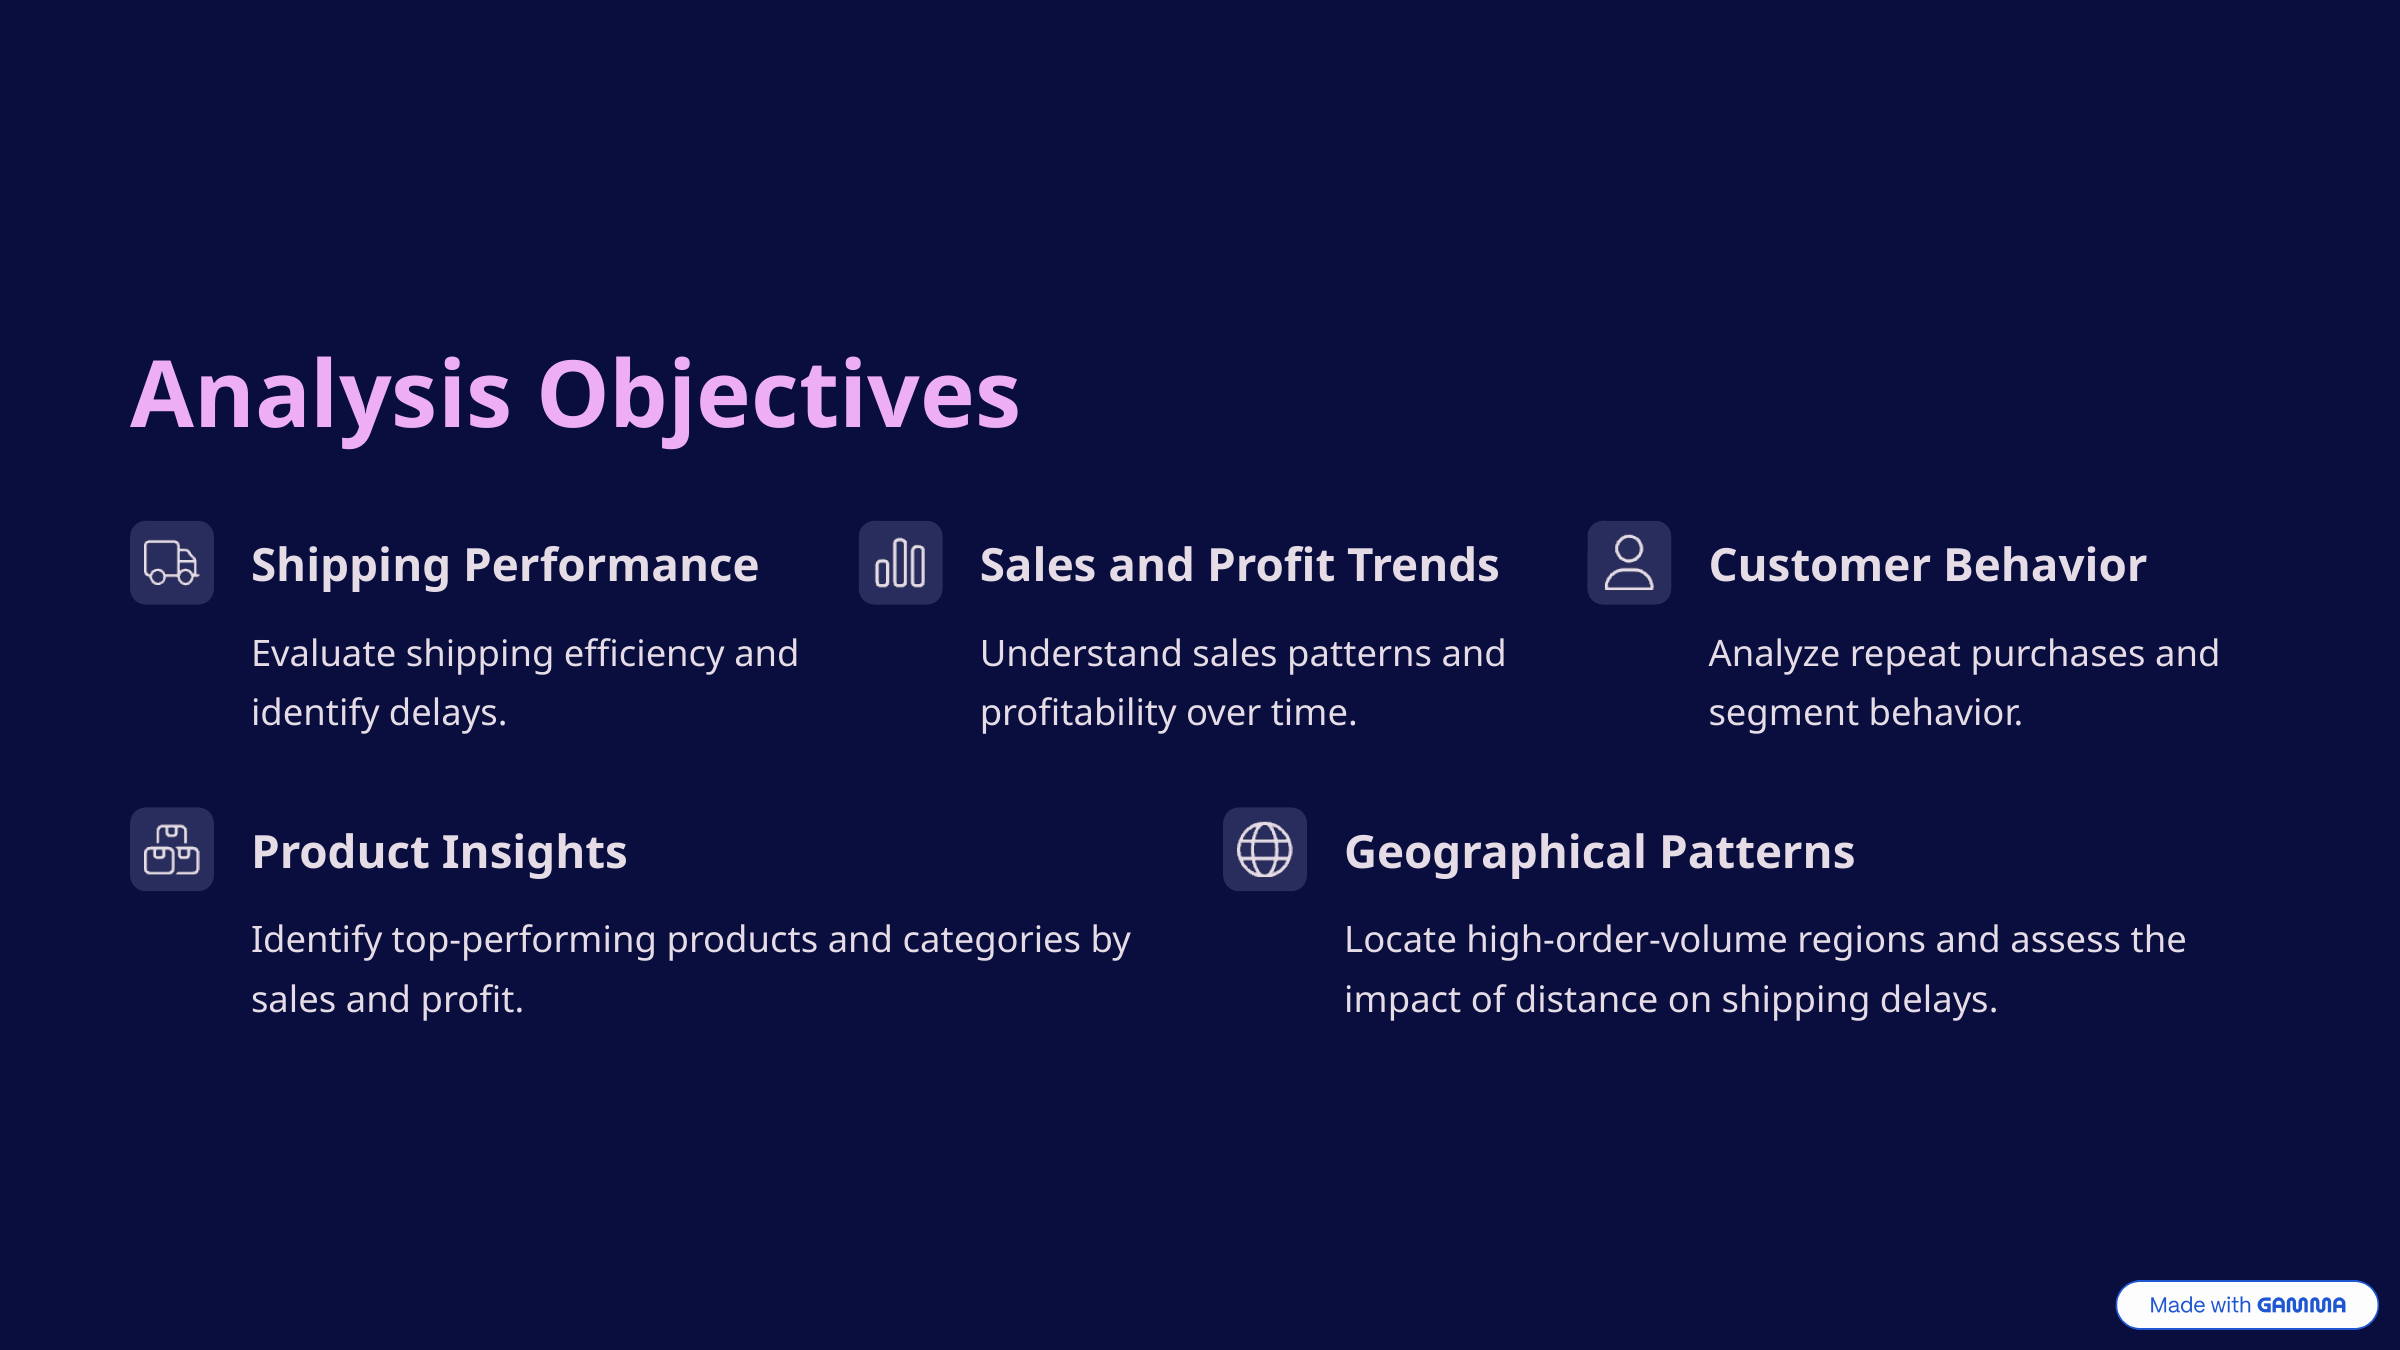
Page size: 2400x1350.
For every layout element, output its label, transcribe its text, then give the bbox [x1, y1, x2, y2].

text_box [130, 807, 214, 892]
text_box Analyze repeat purchases and segment behavior. [1708, 613, 2270, 733]
picture [144, 527, 200, 598]
picture [872, 527, 929, 598]
text_box Evaluate shipping efficiency and identify delays. [251, 613, 813, 733]
text_box Identify top-performing products and categories by sales and profit. [251, 900, 1177, 1020]
picture [1237, 814, 1293, 885]
text_box Sales and Profit Trends [979, 533, 1514, 592]
text_box Understand sales patterns and profitability over time. [979, 613, 1541, 733]
text_box [1223, 807, 1307, 892]
picture [2106, 1271, 2389, 1339]
text_box Geographical Patterns [1344, 820, 1861, 879]
text_box [858, 520, 943, 605]
text_box Customer Behavior [1708, 533, 2174, 592]
text_box [130, 520, 214, 605]
text_box Product Insights [251, 820, 717, 879]
picture [1601, 527, 1658, 598]
picture [144, 814, 200, 885]
text_box Locate high-order-volume regions and assess the impact of distance on shipping delays. [1344, 900, 2270, 1020]
text_box [1587, 520, 1672, 605]
text_box Analysis Objectives [130, 330, 1061, 447]
text_box Shipping Performance [251, 533, 771, 592]
